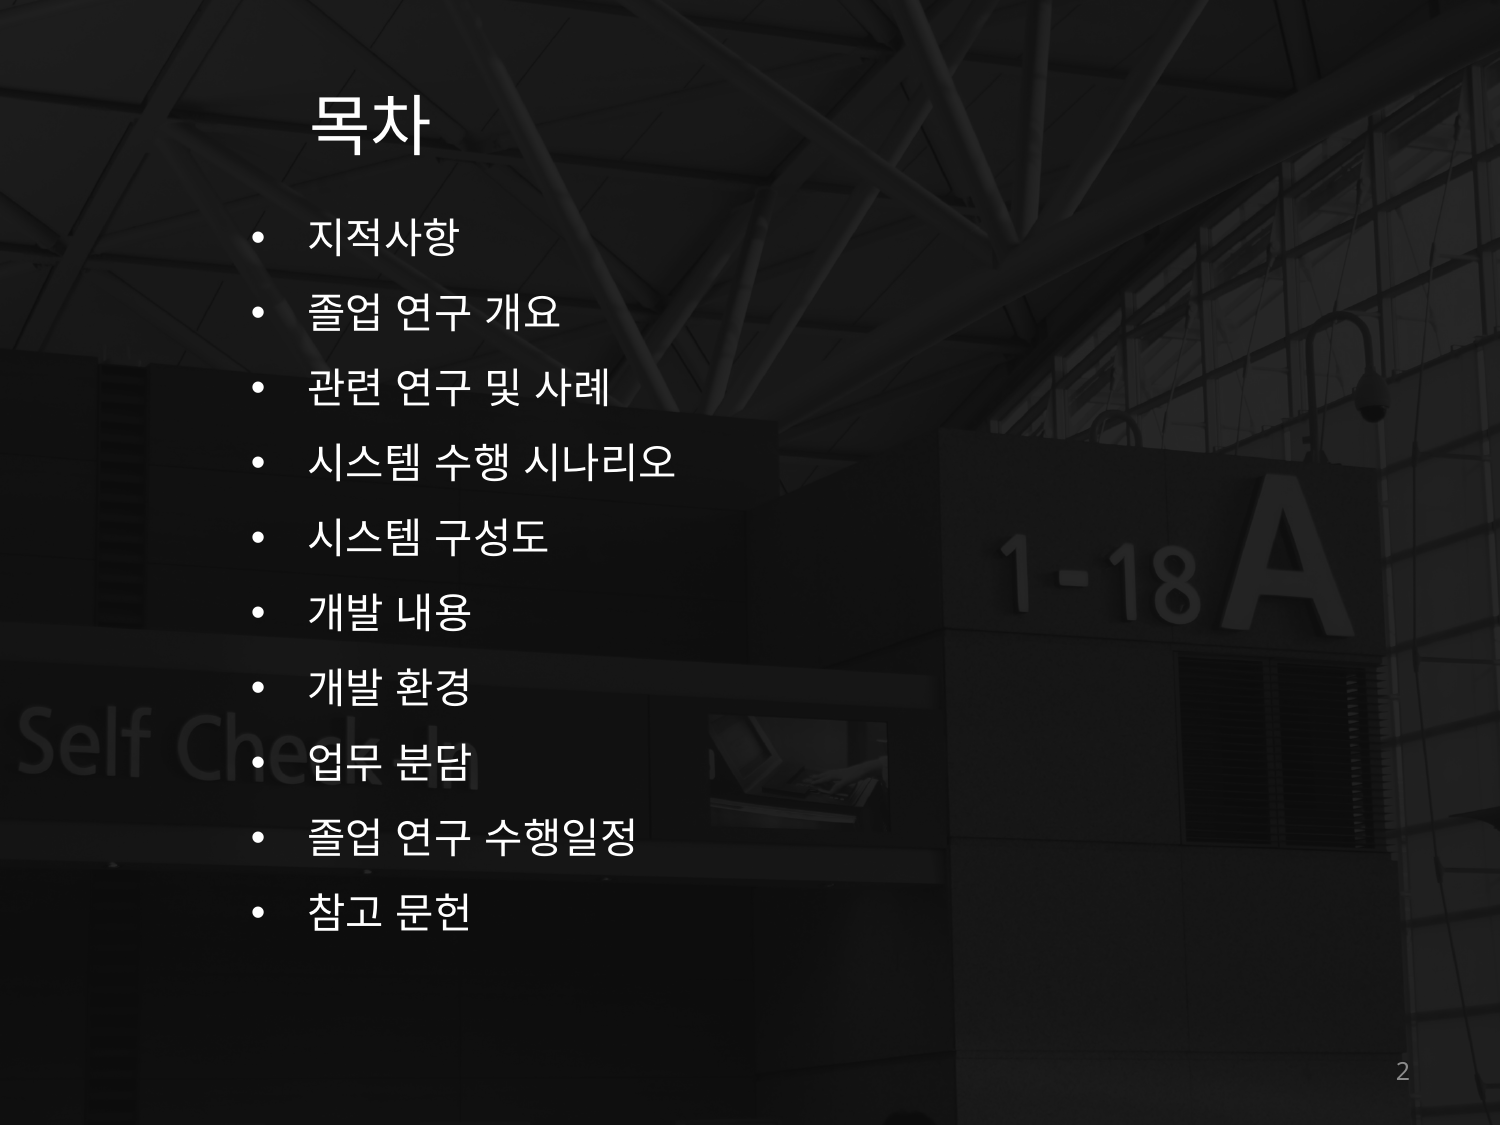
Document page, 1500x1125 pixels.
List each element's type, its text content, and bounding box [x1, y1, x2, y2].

slide_number 2 [1074, 1042, 1425, 1103]
text_box 목차 [294, 76, 448, 172]
text_box 지적사항 졸업 연구 개요 관련 연구 및 사례 시스템 수행 시나리오 시스템 구성도 개발 내용 개발 환경 업무 분담 졸업 연구 수행일정 참고 문헌 [236, 179, 693, 945]
